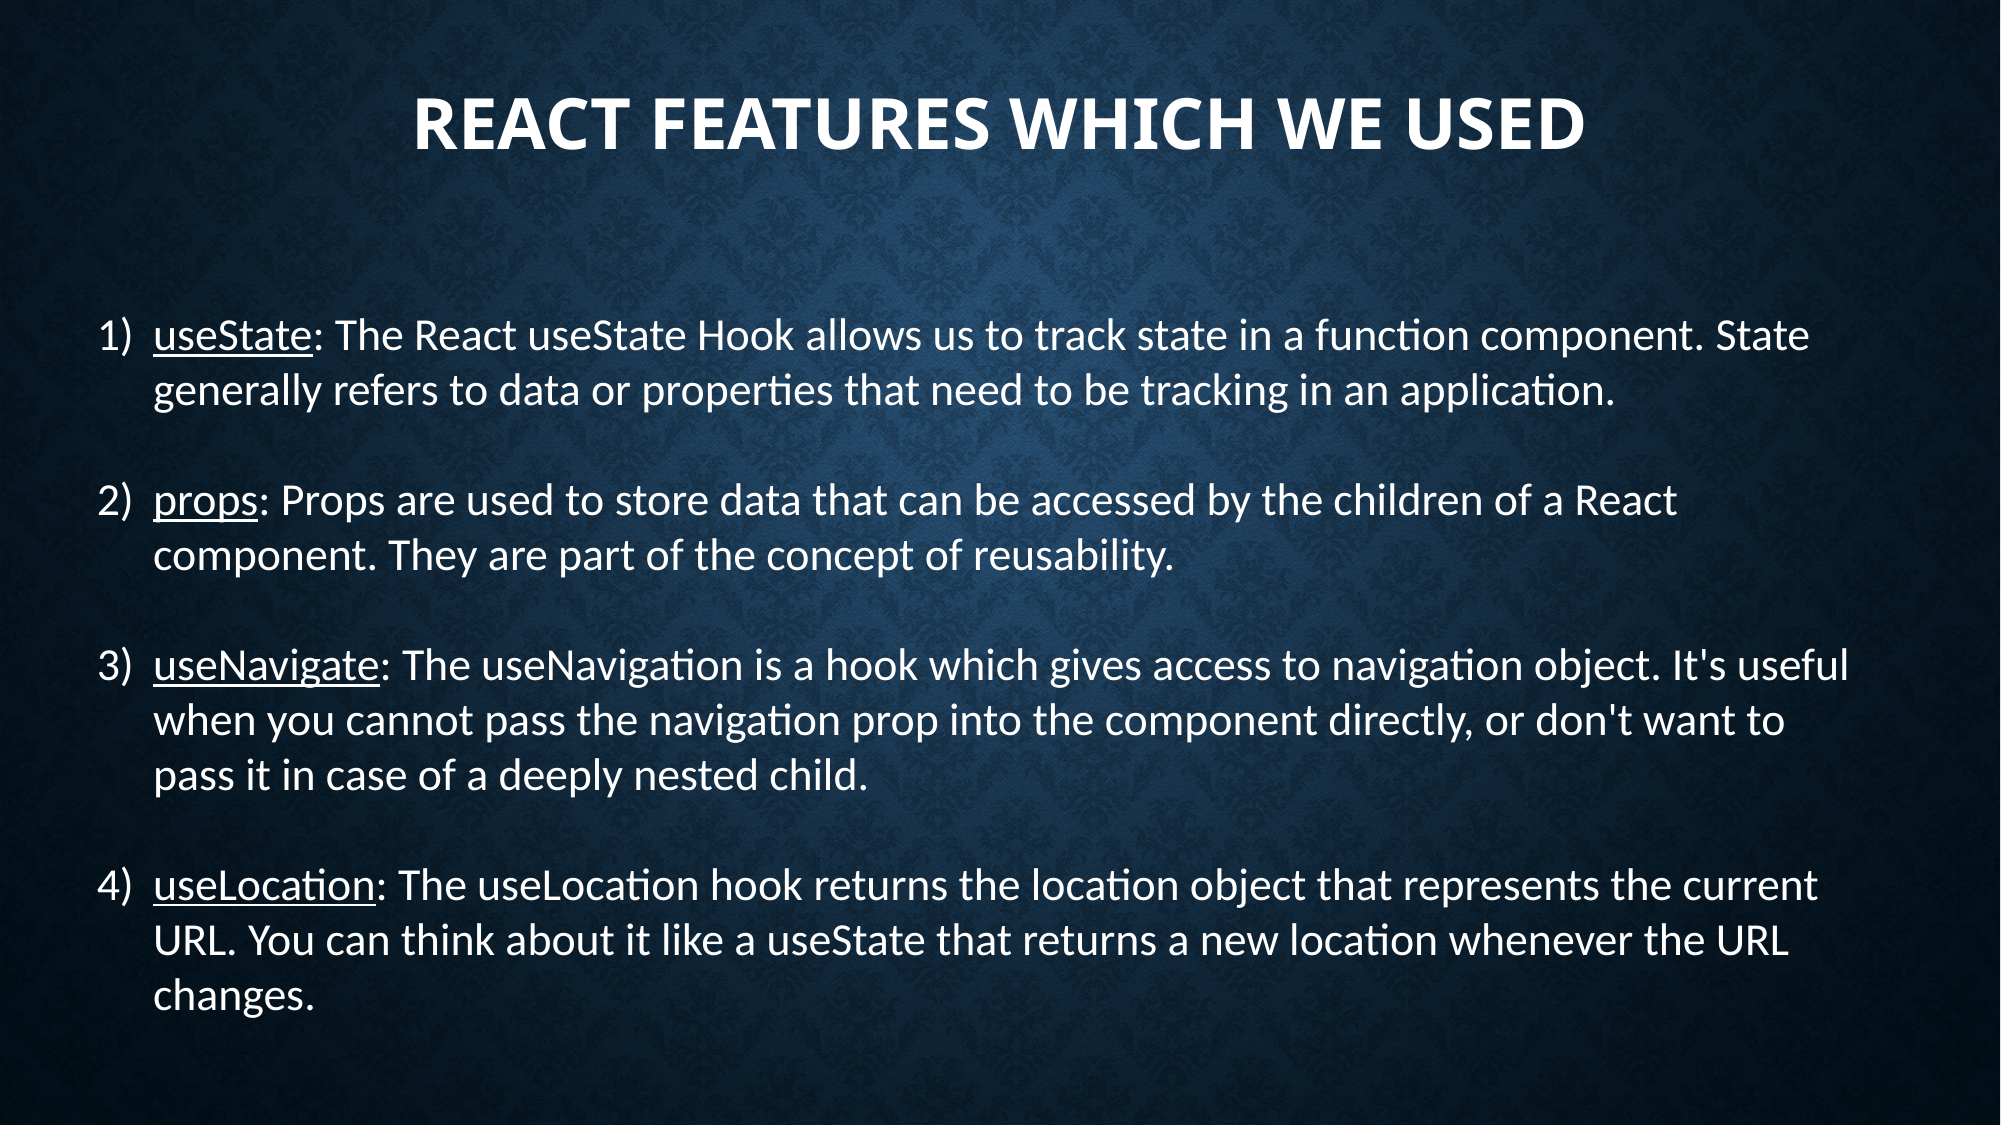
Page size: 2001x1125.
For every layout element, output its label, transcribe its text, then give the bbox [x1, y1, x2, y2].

text_box useState: The React useState Hook allows us to track state in a function component. State generally refers to data or properties that need to be tracking in an application. props: Props are used to store data that can be accessed by the children of a React component. They are part of the concept of reusability. useNavigate: The useNavigation is a hook which gives access to navigation object. It's useful when you cannot pass the navigation prop into the component directly, or don't want to pass it in case of a deeply nested child. useLocation: The useLocation hook returns the location object that represents the current URL. You can think about it like a useState that returns a new location whenever the URL changes. [82, 297, 1891, 1028]
title React Features which we used [150, 75, 1850, 264]
